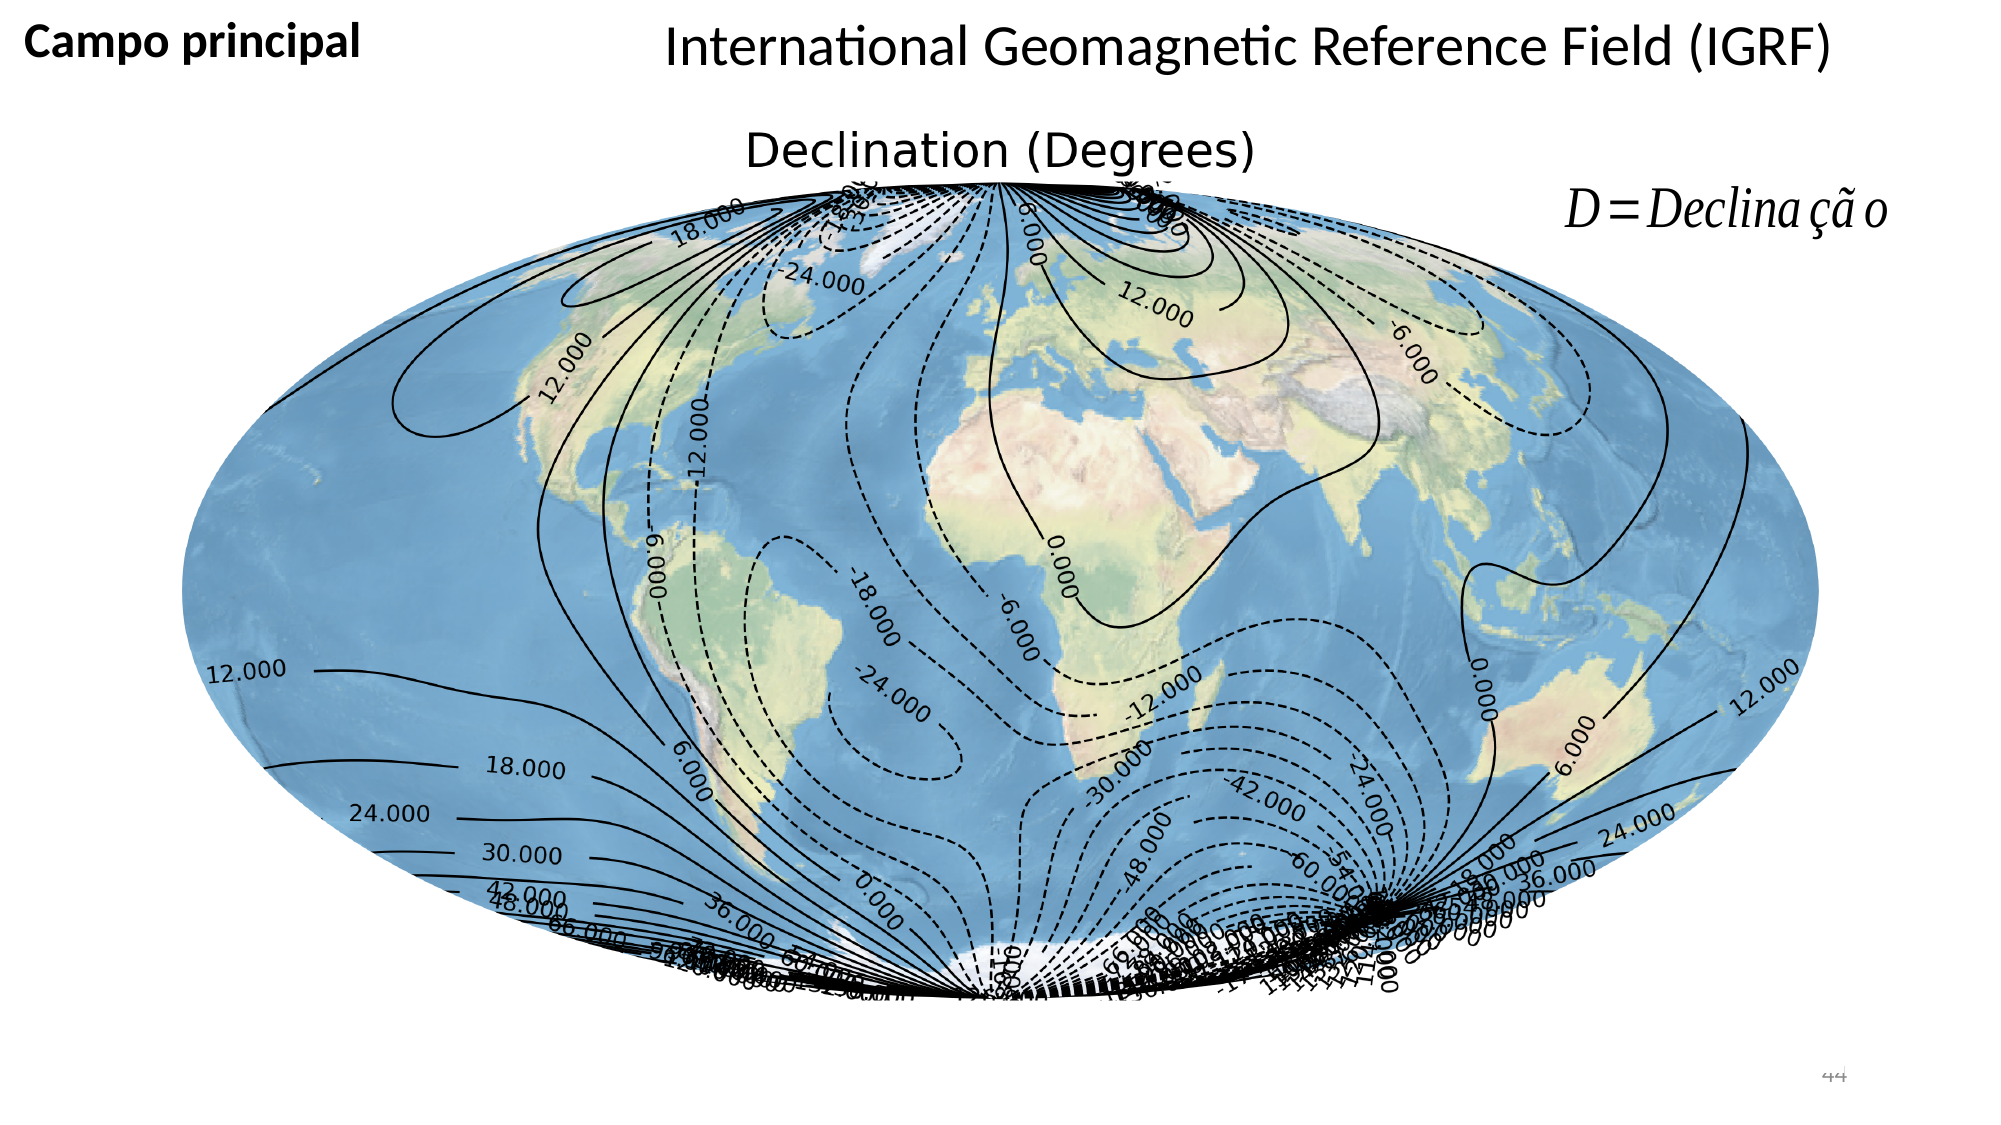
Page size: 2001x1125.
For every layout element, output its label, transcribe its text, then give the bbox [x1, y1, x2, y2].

text_box International Geomagnetic Reference Field (IGRF) [649, 0, 1863, 85]
picture [155, 108, 1845, 1073]
slide_number 44 [1412, 1042, 1863, 1103]
text_box Campo principal [9, 0, 414, 75]
